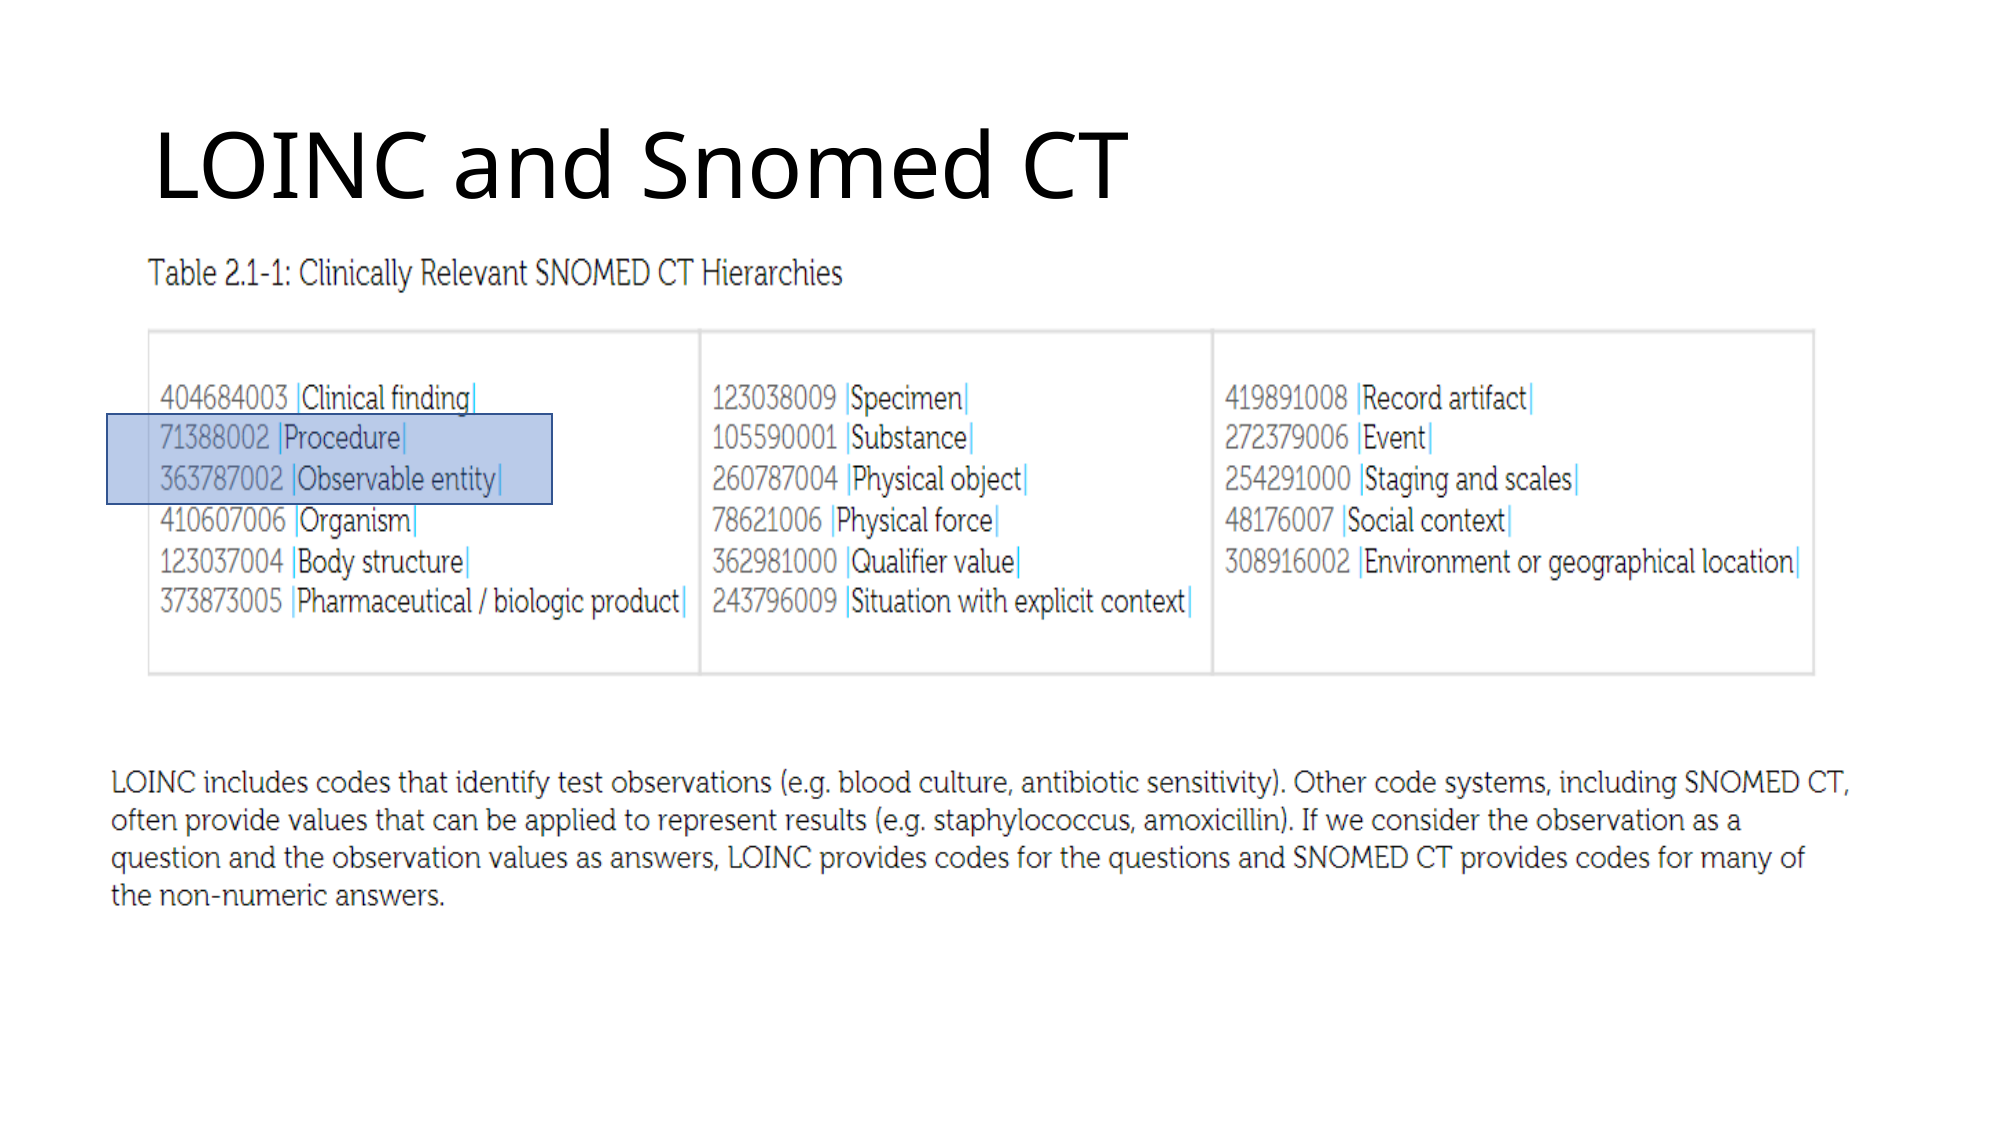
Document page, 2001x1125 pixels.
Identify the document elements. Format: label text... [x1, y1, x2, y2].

text_box [106, 413, 122, 505]
picture [100, 752, 1869, 923]
title LOINC and Snomed CT [137, 59, 1863, 278]
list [122, 231, 1848, 731]
